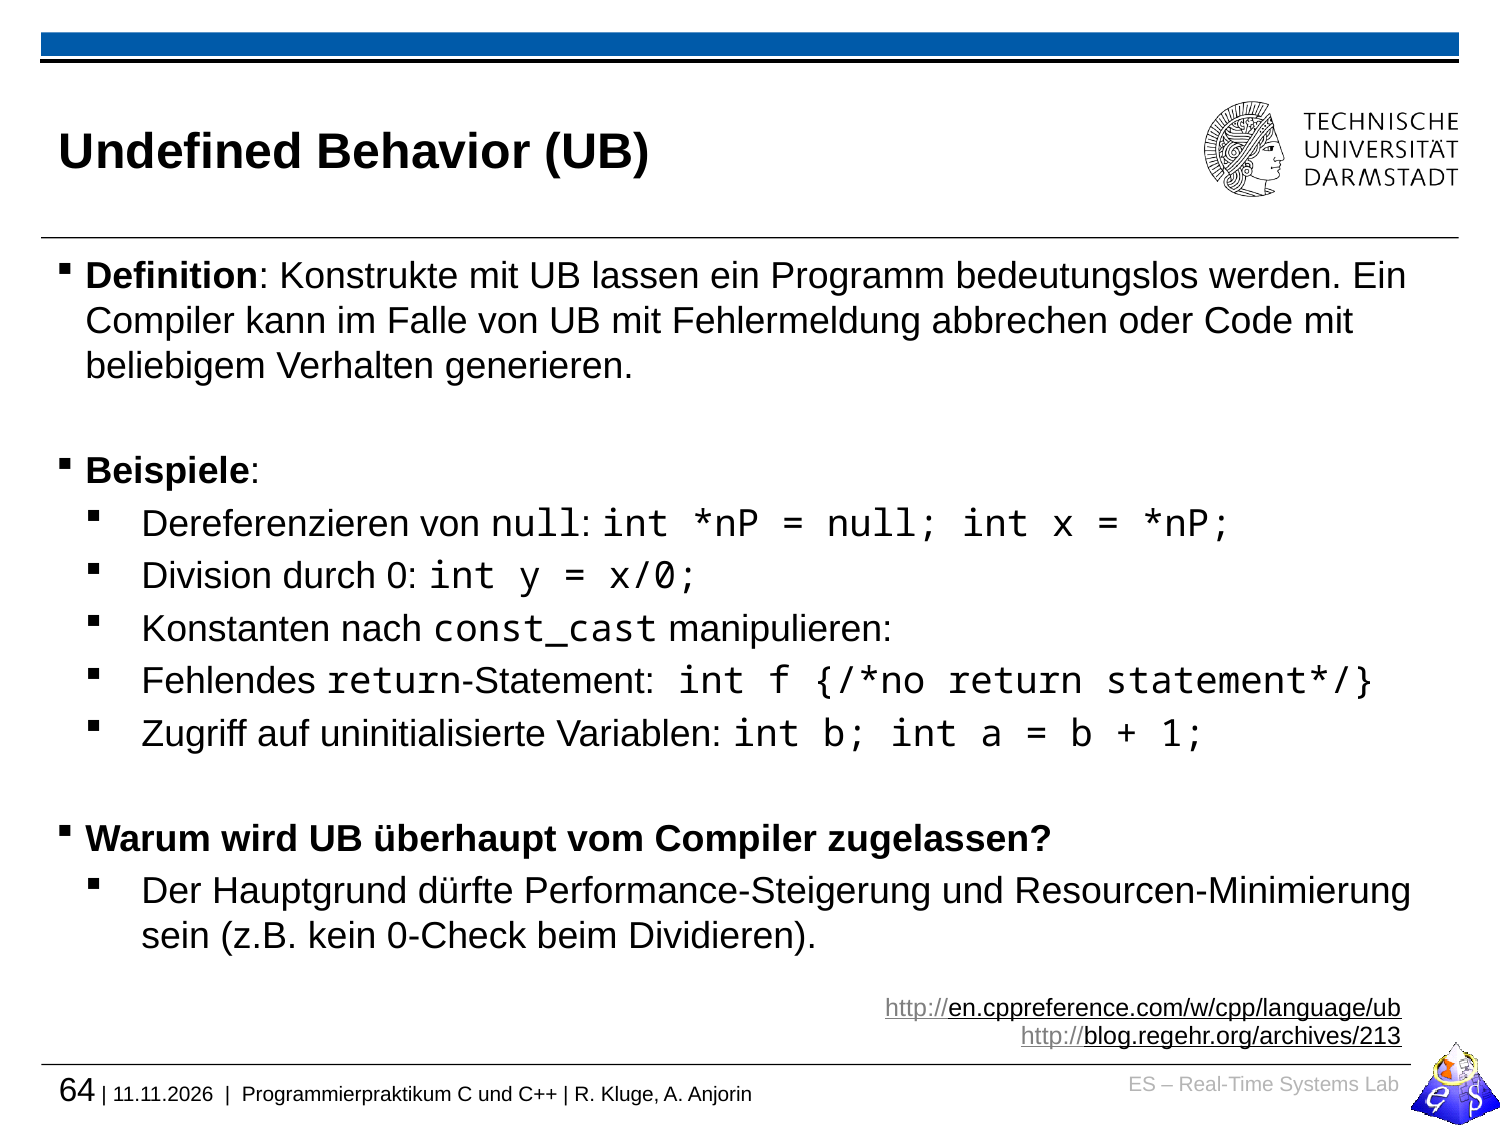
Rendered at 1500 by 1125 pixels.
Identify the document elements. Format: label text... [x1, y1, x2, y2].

picture [1411, 1041, 1500, 1125]
picture [1187, 84, 1483, 214]
list Definition: Konstrukte mit UB lassen ein Programm bedeutungslos werden. Ein Compiler kann im Falle von UB mit Fehlermeldung abbrechen oder Code mit beliebigem Verhalten generieren. Beispiele: Dereferenzieren von null: int *nP = null; int x = *nP; Division durch 0: int y = x/0; Konstanten nach const_cast manipulieren: Fehlendes return-Statement: int f {/*no return statement*/} Zugriff auf uninitialisierte Variablen: int b; int a = b + 1; Warum wird UB überhaupt vom Compiler zugelassen? Der Hauptgrund dürfte Performance-Steigerung und Resourcen-Minimierung sein (z.B. kein 0-Check beim Dividieren). [41, 243, 1459, 1059]
title Undefined Behavior (UB) [58, 80, 1187, 218]
text_box http://en.cppreference.com/w/cpp/language/ub http://blog.regehr.org/archives/213 [870, 987, 1424, 1058]
